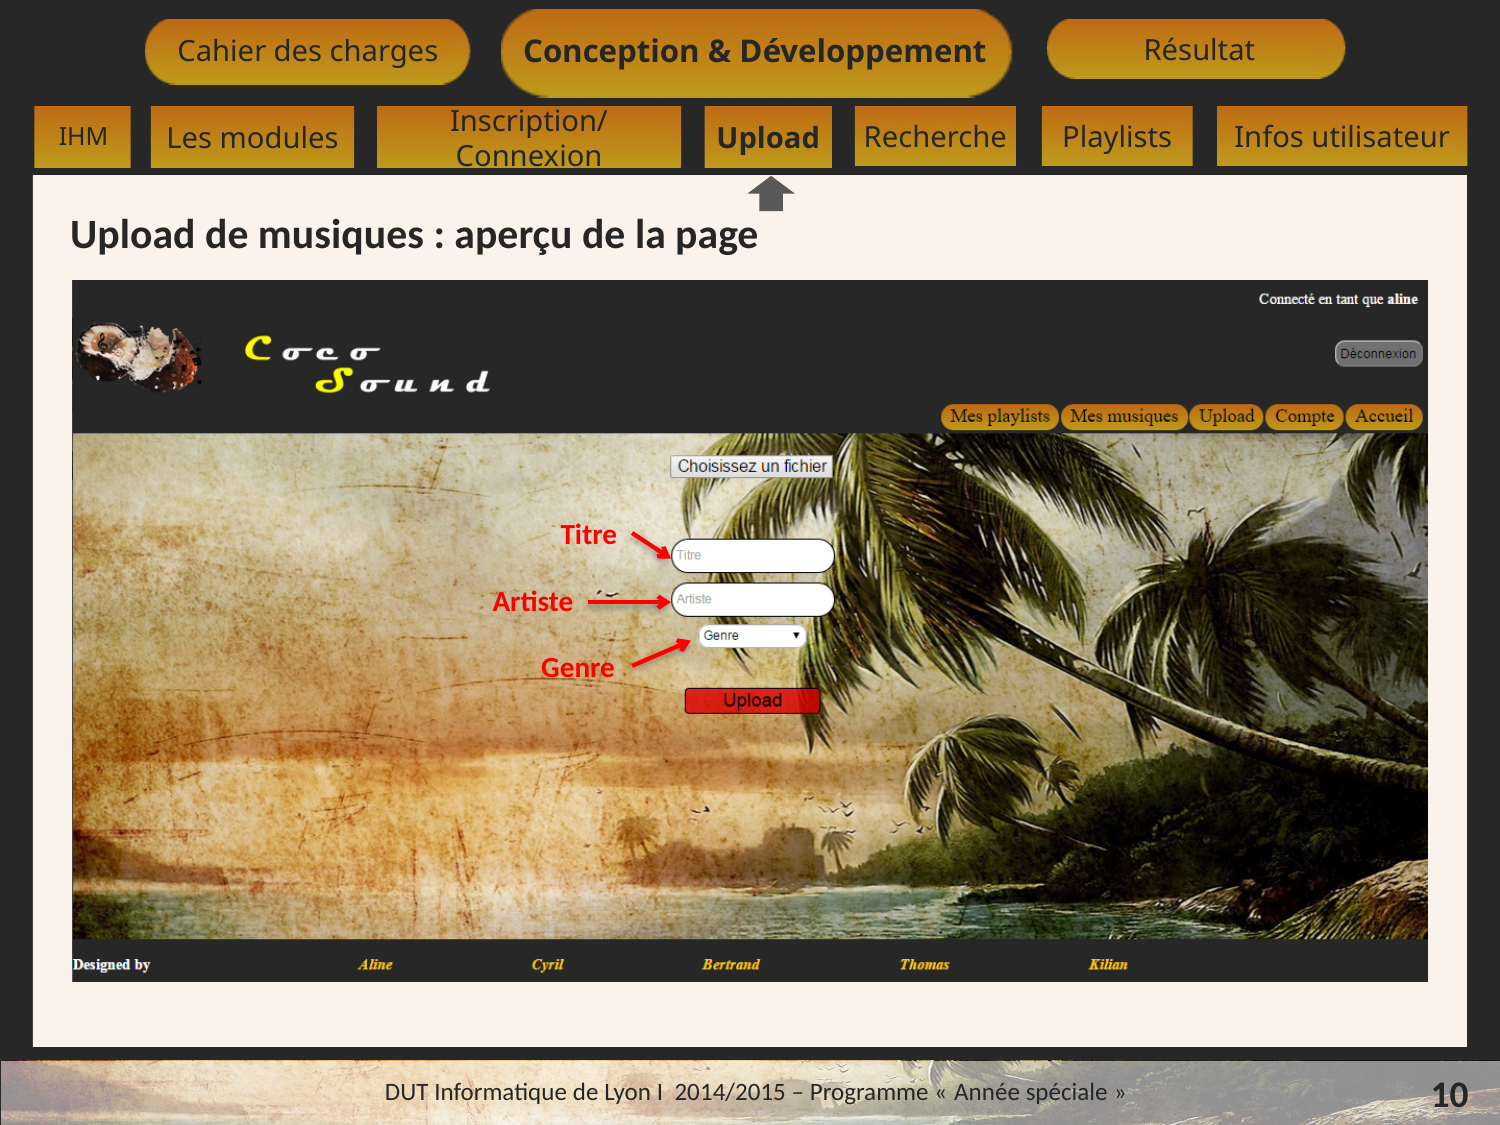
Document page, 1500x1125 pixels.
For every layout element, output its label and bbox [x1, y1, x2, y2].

text_box [362, 106, 682, 168]
text_box [829, 106, 1009, 166]
text_box [1011, 106, 1195, 166]
text_box [631, 533, 672, 559]
text_box [1197, 106, 1488, 166]
picture [0, 0, 1500, 1060]
text_box [0, 1060, 1500, 1125]
text_box [631, 640, 692, 667]
text_box [149, 106, 356, 168]
text_box [684, 106, 827, 168]
text_box [14, 106, 147, 168]
